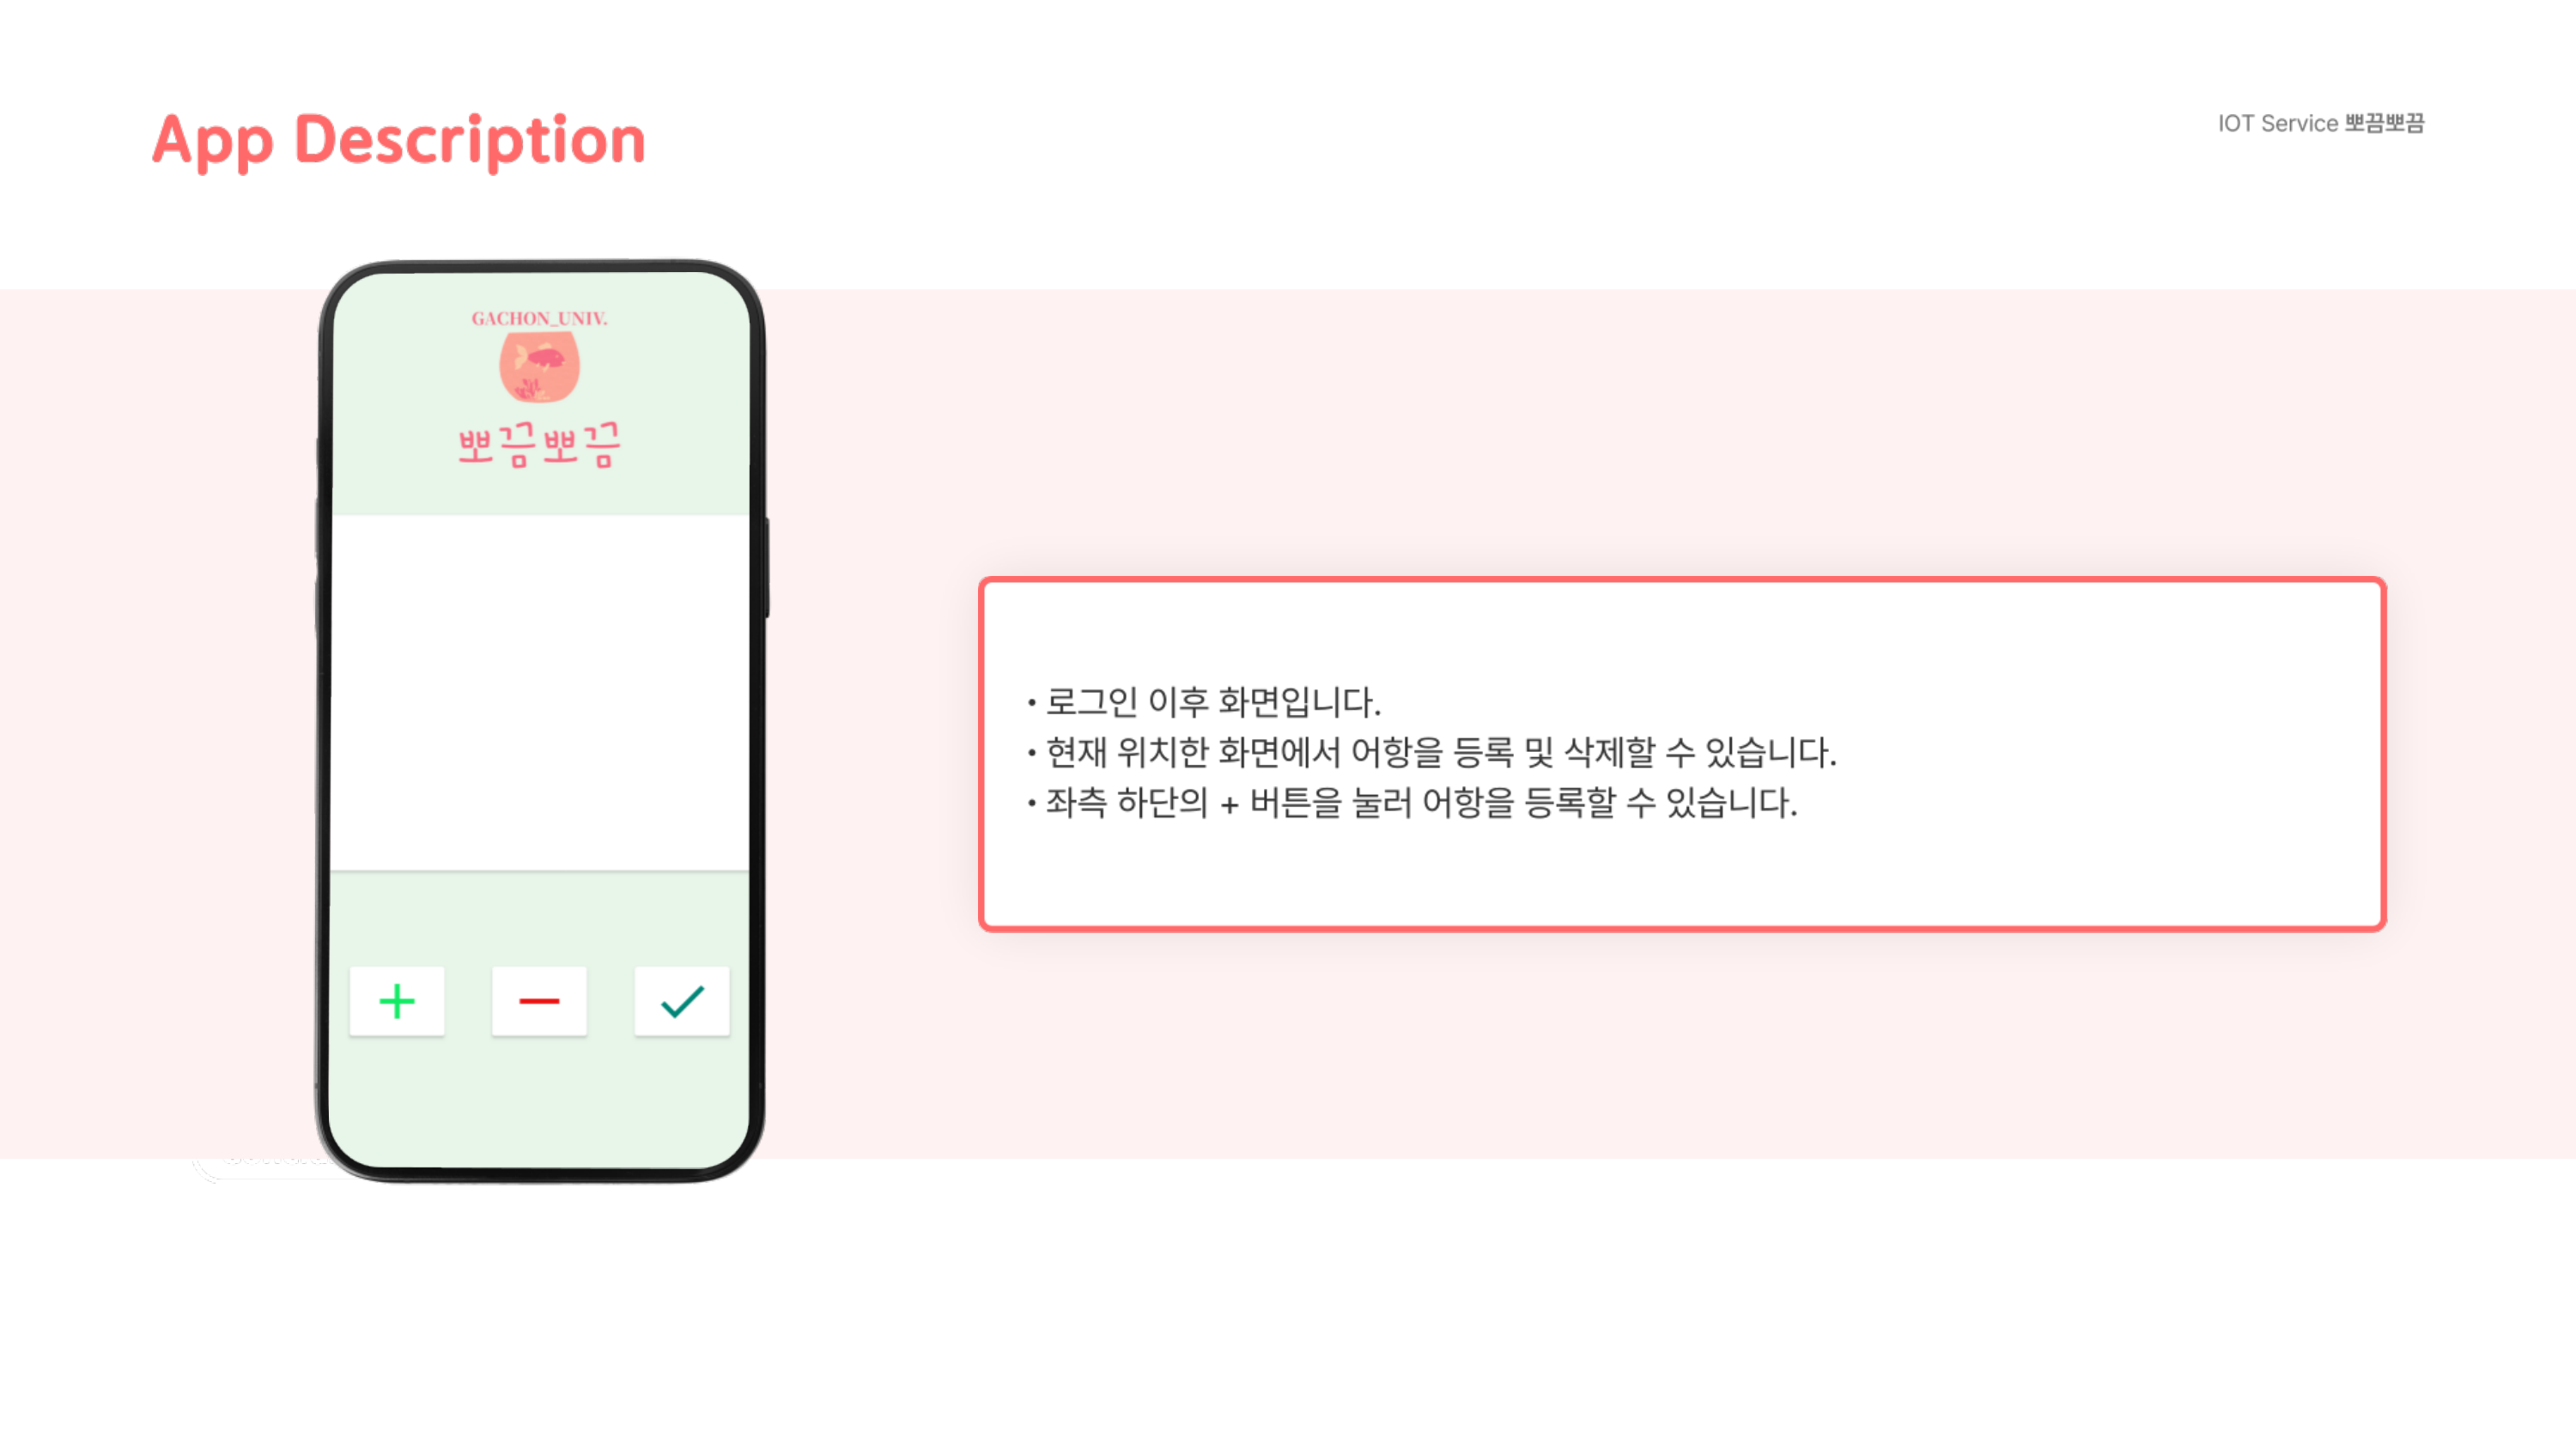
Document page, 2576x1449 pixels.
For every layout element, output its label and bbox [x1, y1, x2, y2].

text_box [1293, 289, 2576, 1160]
picture [141, 89, 673, 204]
picture [1021, 673, 1853, 835]
picture [2074, 104, 2435, 144]
text_box [978, 576, 2389, 933]
text_box [0, 196, 1289, 1253]
